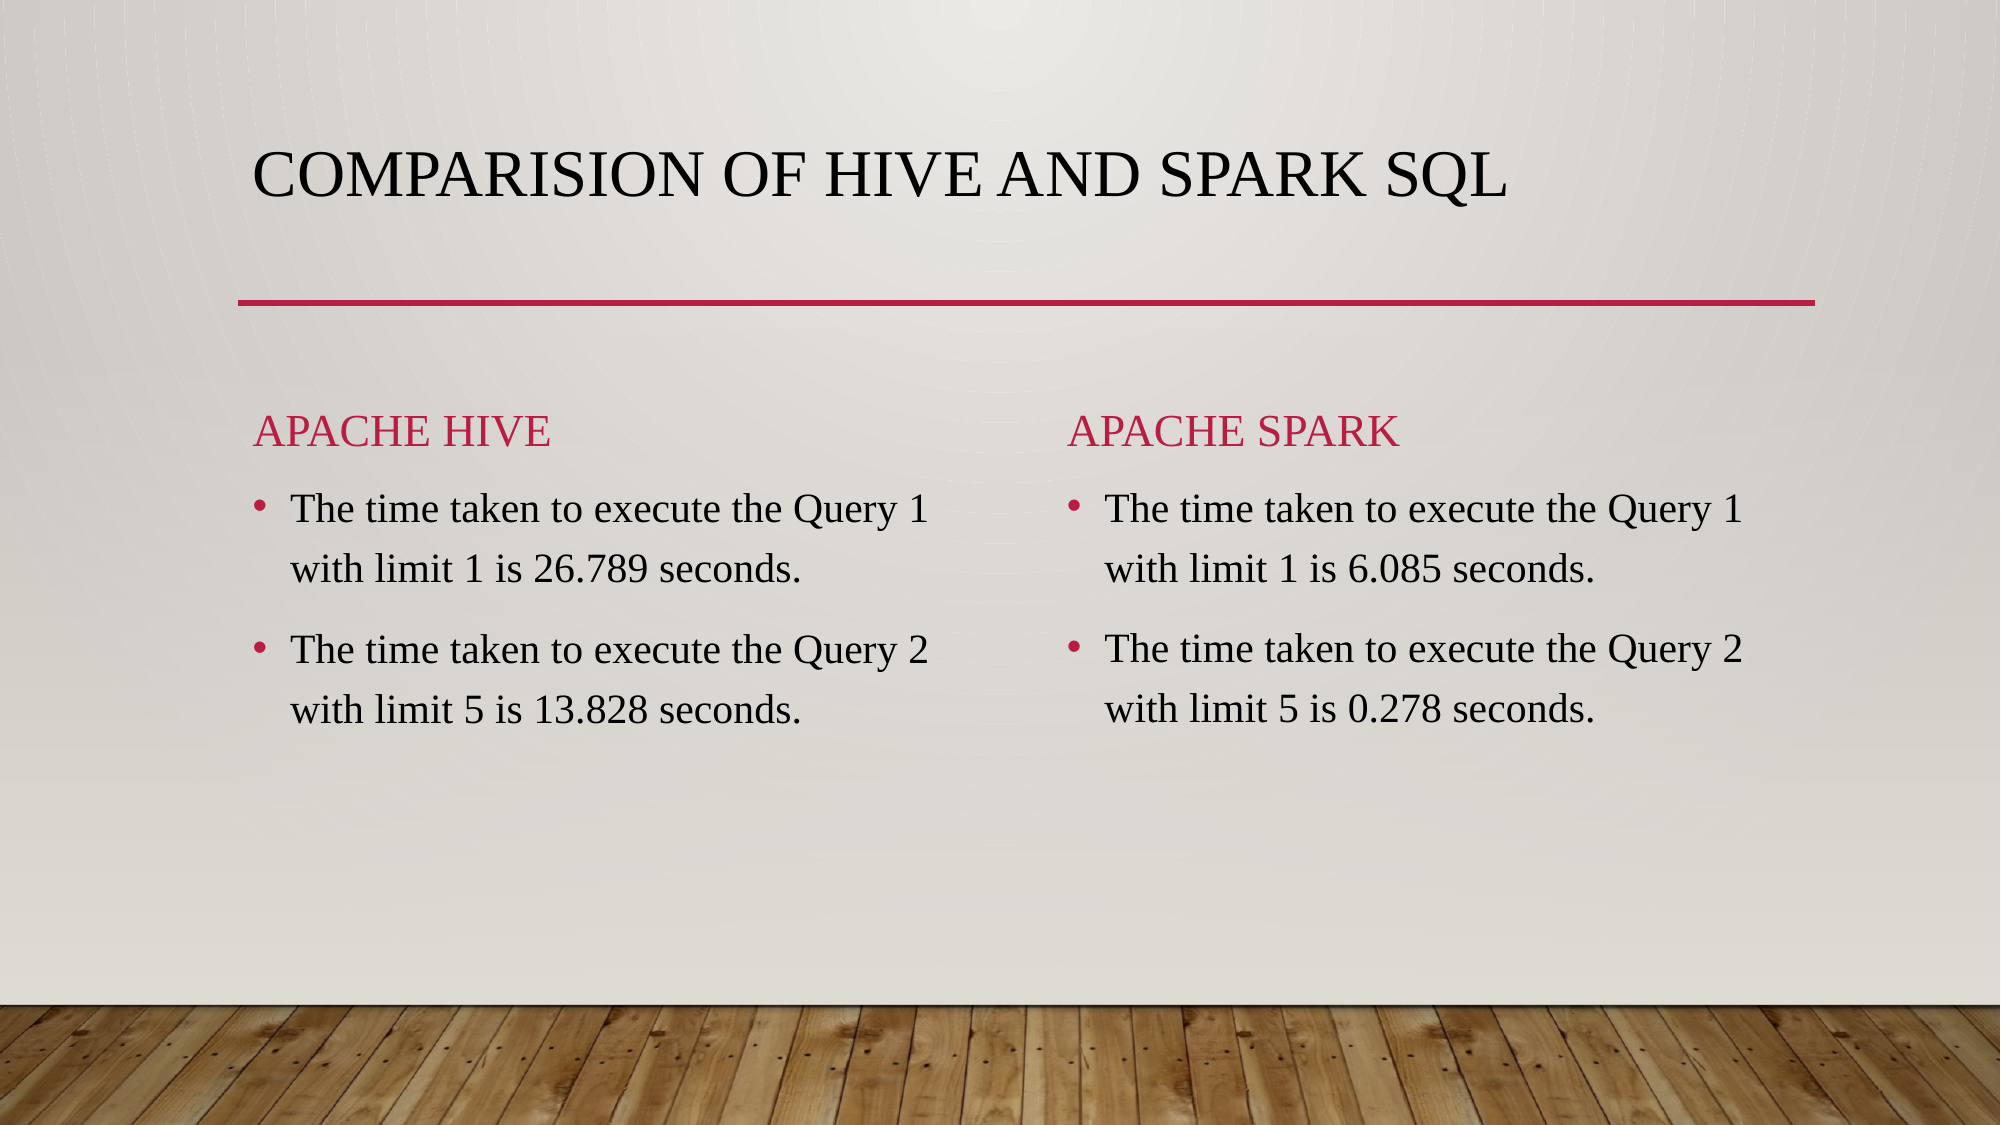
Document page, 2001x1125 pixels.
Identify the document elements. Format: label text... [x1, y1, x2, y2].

list APACHE HIVE [237, 331, 1000, 463]
picture [0, 1005, 2000, 1125]
list The time taken to execute the Query 1 with limit 1 is 26.789 seconds. The time taken to execute the Query 2 with limit 5 is 13.828 seconds. [237, 463, 1000, 898]
list The time taken to execute the Query 1 with limit 1 is 6.085 seconds. The time taken to execute the Query 2 with limit 5 is 0.278 seconds. [1051, 462, 1814, 896]
list APACHE SPARK [1051, 331, 1814, 462]
title COMPARISION OF HIVE AND SPARK SQL [237, 131, 1814, 306]
